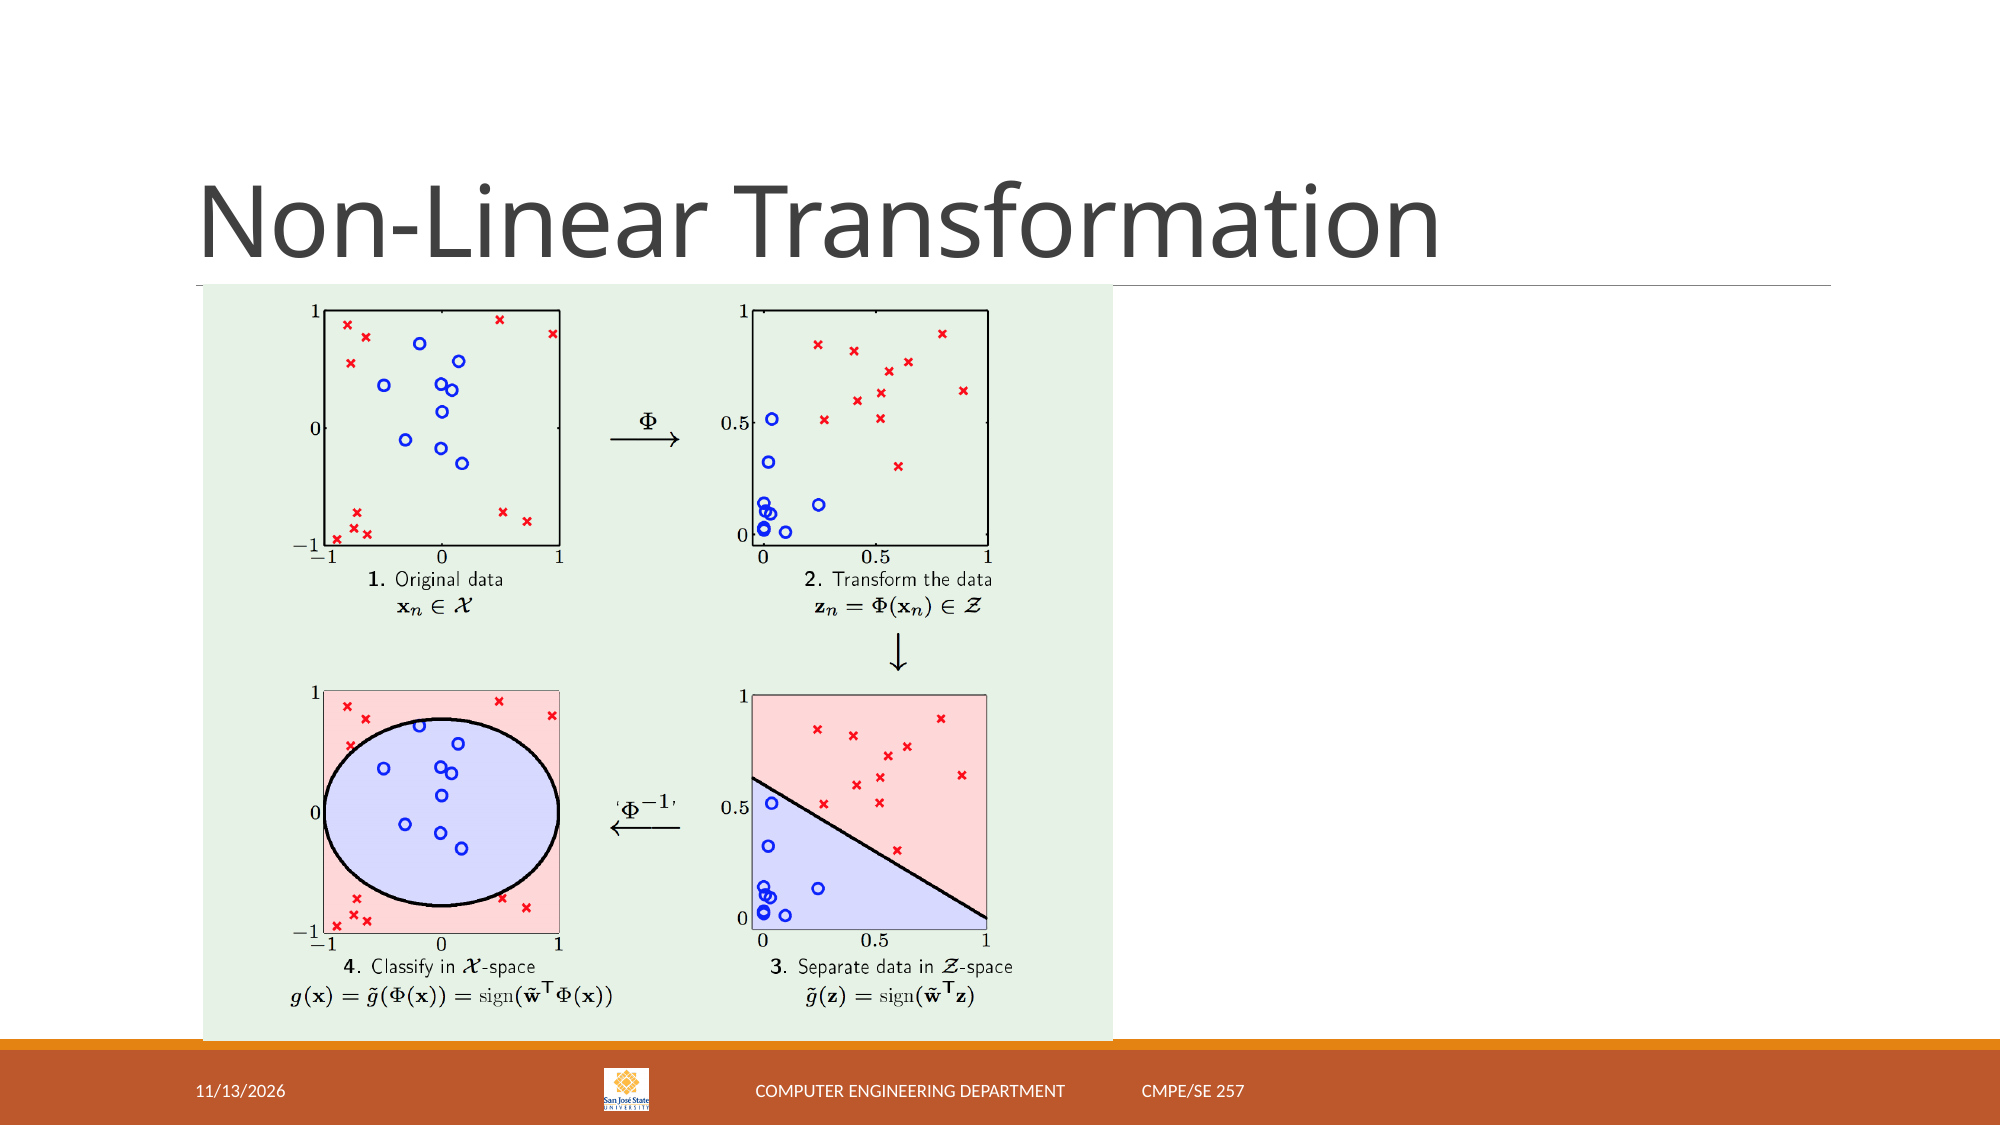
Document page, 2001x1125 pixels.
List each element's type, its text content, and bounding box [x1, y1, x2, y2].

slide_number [180, 1059, 586, 1120]
picture [203, 284, 1113, 1042]
footer Computer Engineering Department CMPE/SE 257 [604, 1059, 1396, 1120]
title Non-Linear Transformation [180, 47, 1830, 285]
